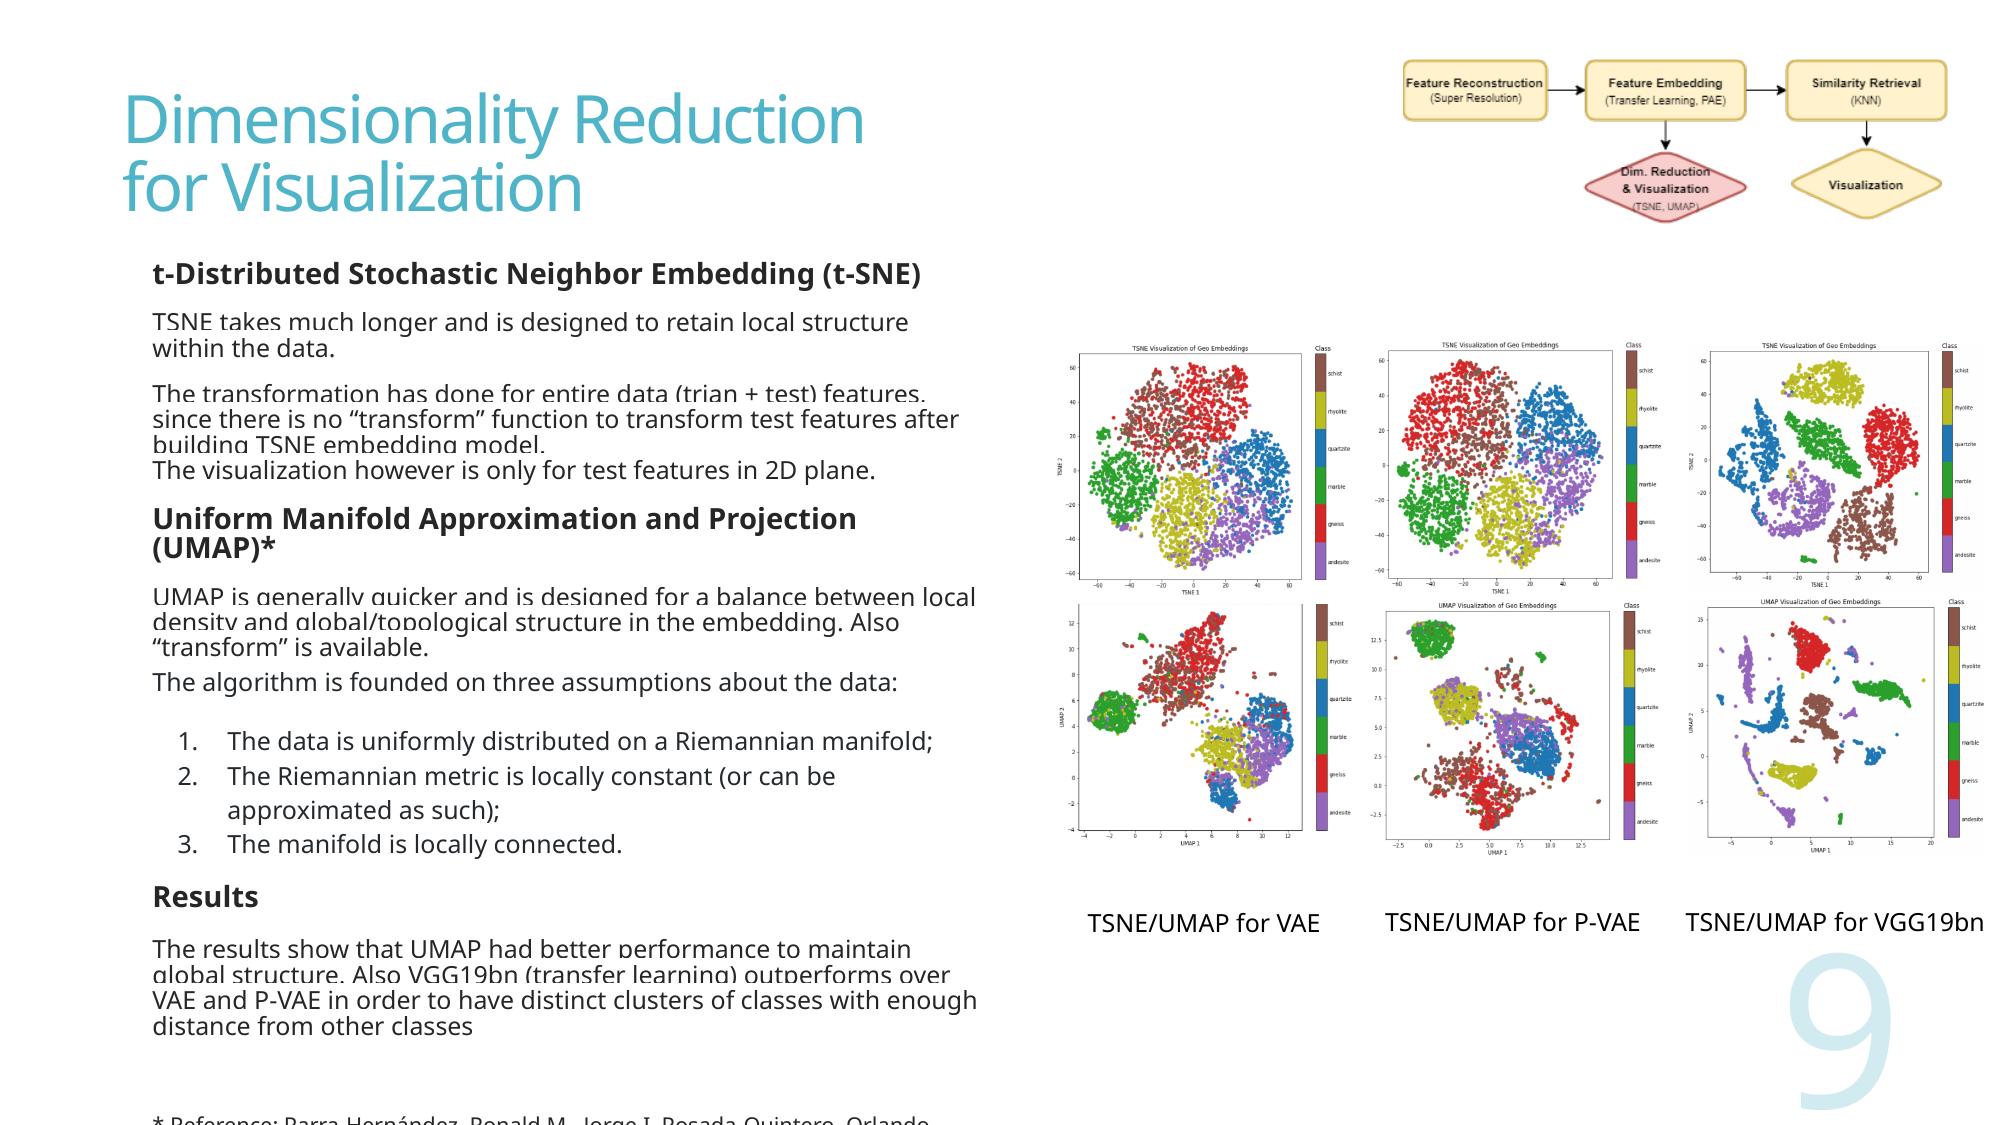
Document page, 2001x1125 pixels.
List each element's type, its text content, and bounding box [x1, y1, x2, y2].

title Dimensionality Reduction for Visualization [107, 81, 1875, 232]
text_box TSNE/UMAP for VGG19bn [1670, 898, 2000, 944]
slide_number 9 [1437, 963, 1918, 1125]
picture [1403, 59, 1948, 225]
text_box TSNE/UMAP for P-VAE [1370, 898, 1657, 944]
list t-Distributed Stochastic Neighbor Embedding (t-SNE) TSNE takes much longer and is designed to retain local structure within the data. The transformation has done for entire data (trian + test) features, since there is no “transform” function to transform test features after building TSNE embedding model. The visualization however is only for test features in 2D plane. Uniform Manifold Approximation and Projection (UMAP)* UMAP is generally quicker and is designed for a balance between local density and global/topological structure in the embedding. Also “transform” is available. The algorithm is founded on three assumptions about the data: The data is uniformly distributed on a Riemannian manifold; The Riemannian metric is locally constant (or can be approximated as such); The manifold is locally connected. Results The results show that UMAP had better performance to maintain global structure. Also VGG19bn (transfer learning) outperforms over VAE and P-VAE in order to have distinct clusters of classes with enough distance from other classes * Reference: Parra-Hernández, Ronald M., Jorge I. Posada-Quintero, Orlando Acevedo-Charry, and Hugo F. Posada-Quintero. "Uniform Manifold Approximation and Projection for Clustering Taxa through Vocalizations in a Neotropical Passerine (Rough-Legged Tyrannulet, Phyllomyias burmeisteri)." Animals 10, no. 8 (2020): 1406. [137, 253, 1002, 1014]
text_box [1053, 336, 1985, 859]
text_box TSNE/UMAP for VAE [1072, 899, 1336, 945]
